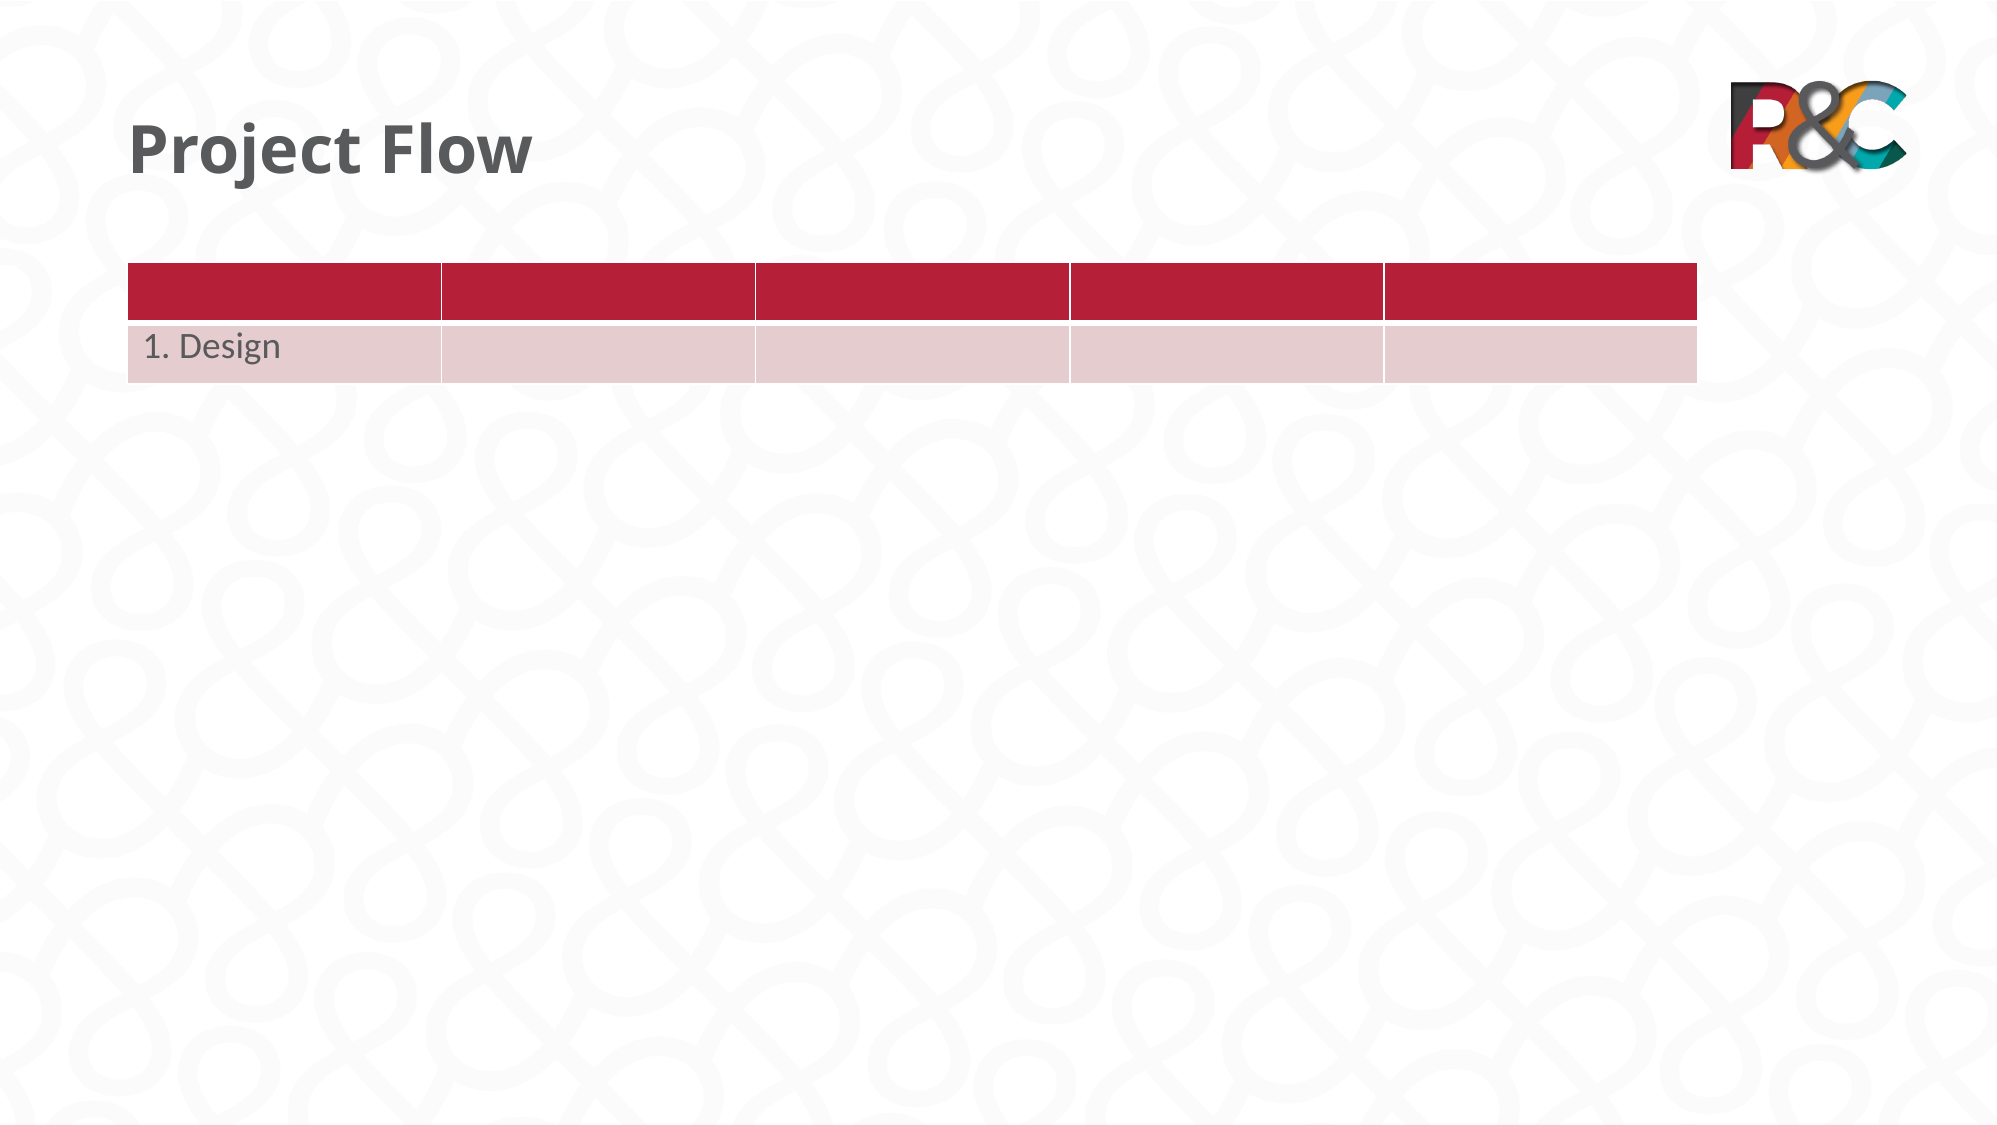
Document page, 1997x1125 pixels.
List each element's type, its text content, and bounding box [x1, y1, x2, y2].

table_cell [756, 326, 1069, 383]
title Project Flow [127, 116, 1699, 157]
picture [1709, 63, 1918, 184]
table_cell 1. Design [128, 326, 441, 383]
table_cell [1385, 326, 1697, 383]
table_header [128, 263, 441, 320]
table_cell [1071, 326, 1383, 383]
table_header [1385, 263, 1697, 320]
table_cell [442, 326, 755, 383]
table_header [442, 263, 755, 320]
table_header [756, 263, 1069, 320]
table_header [1071, 263, 1383, 320]
